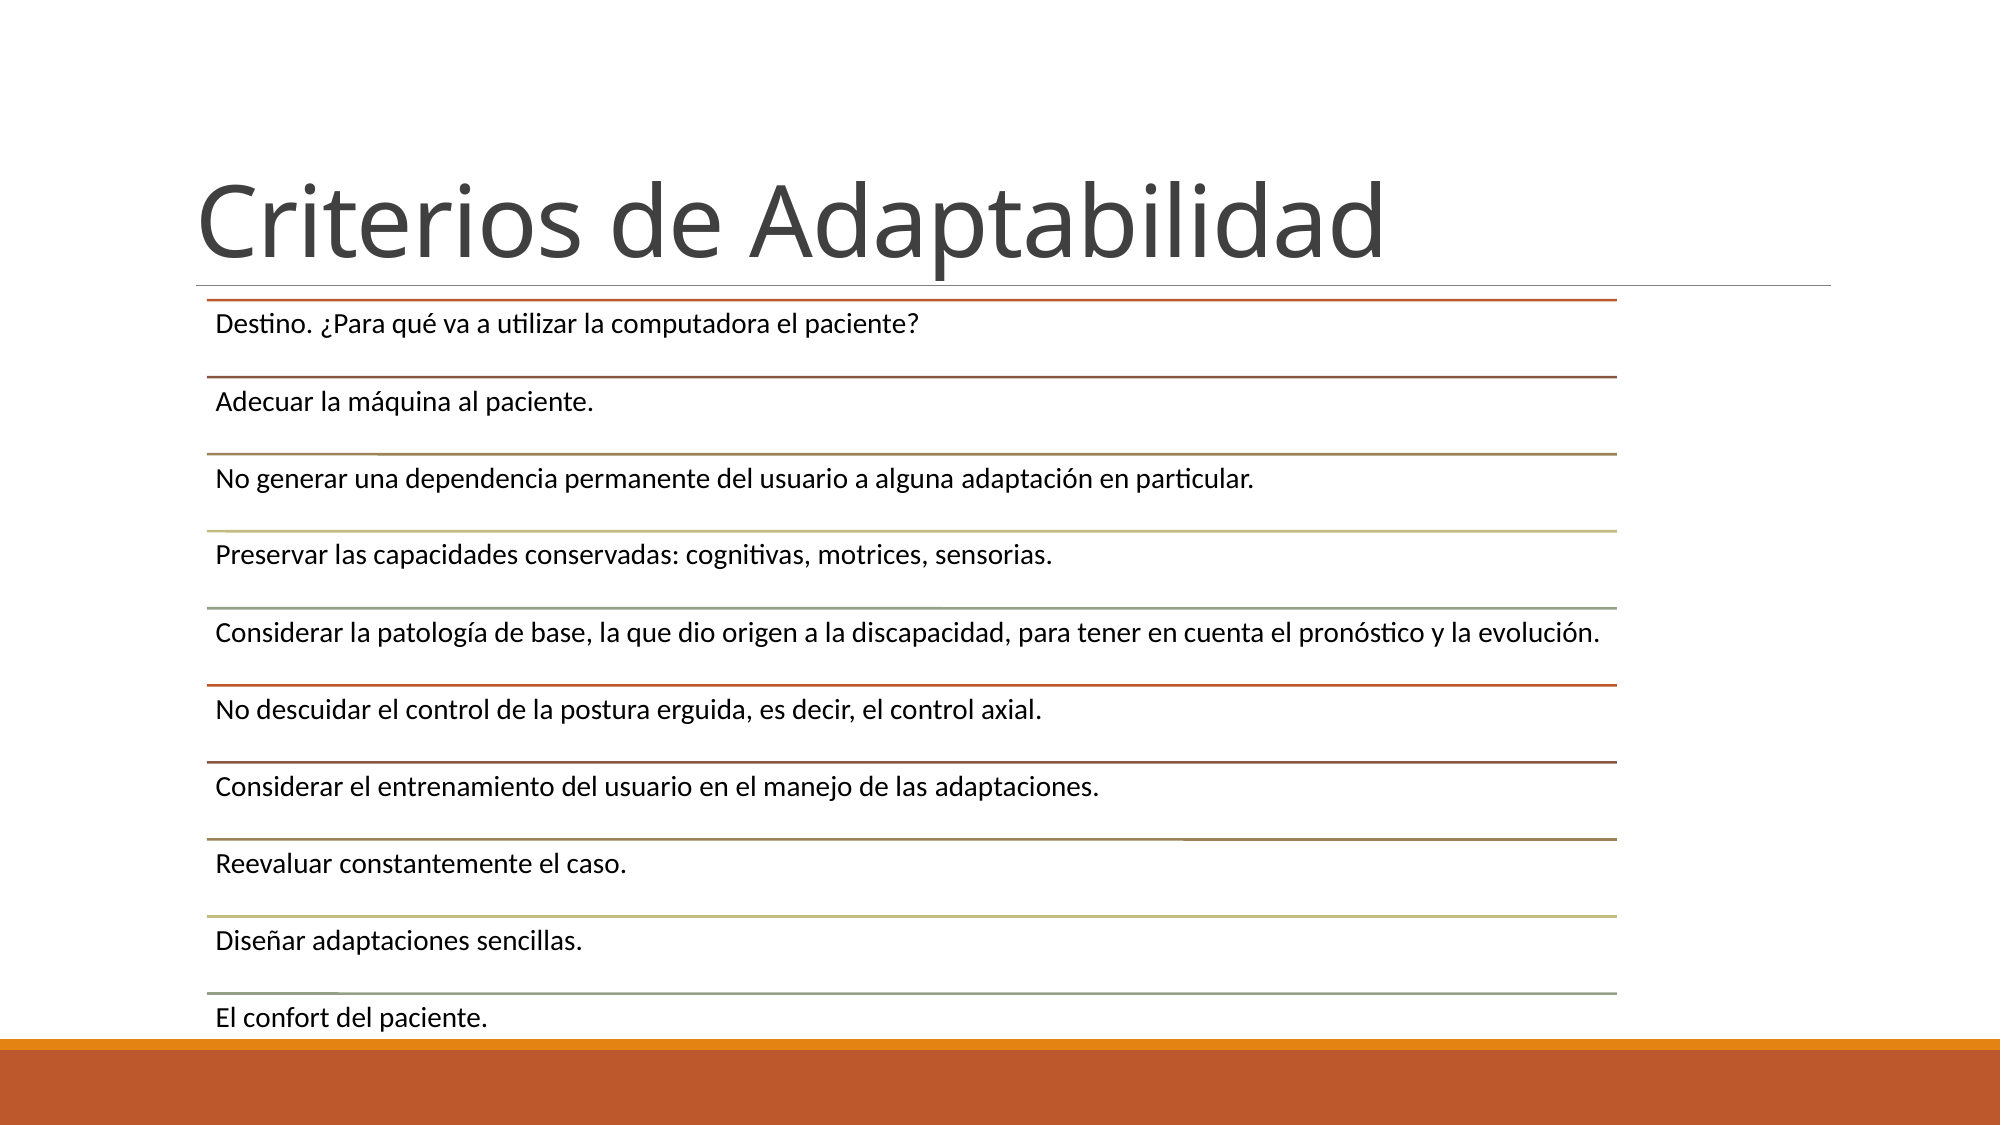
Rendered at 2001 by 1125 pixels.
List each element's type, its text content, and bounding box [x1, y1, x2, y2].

title Criterios de Adaptabilidad [180, 47, 1830, 285]
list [206, 299, 1618, 1072]
